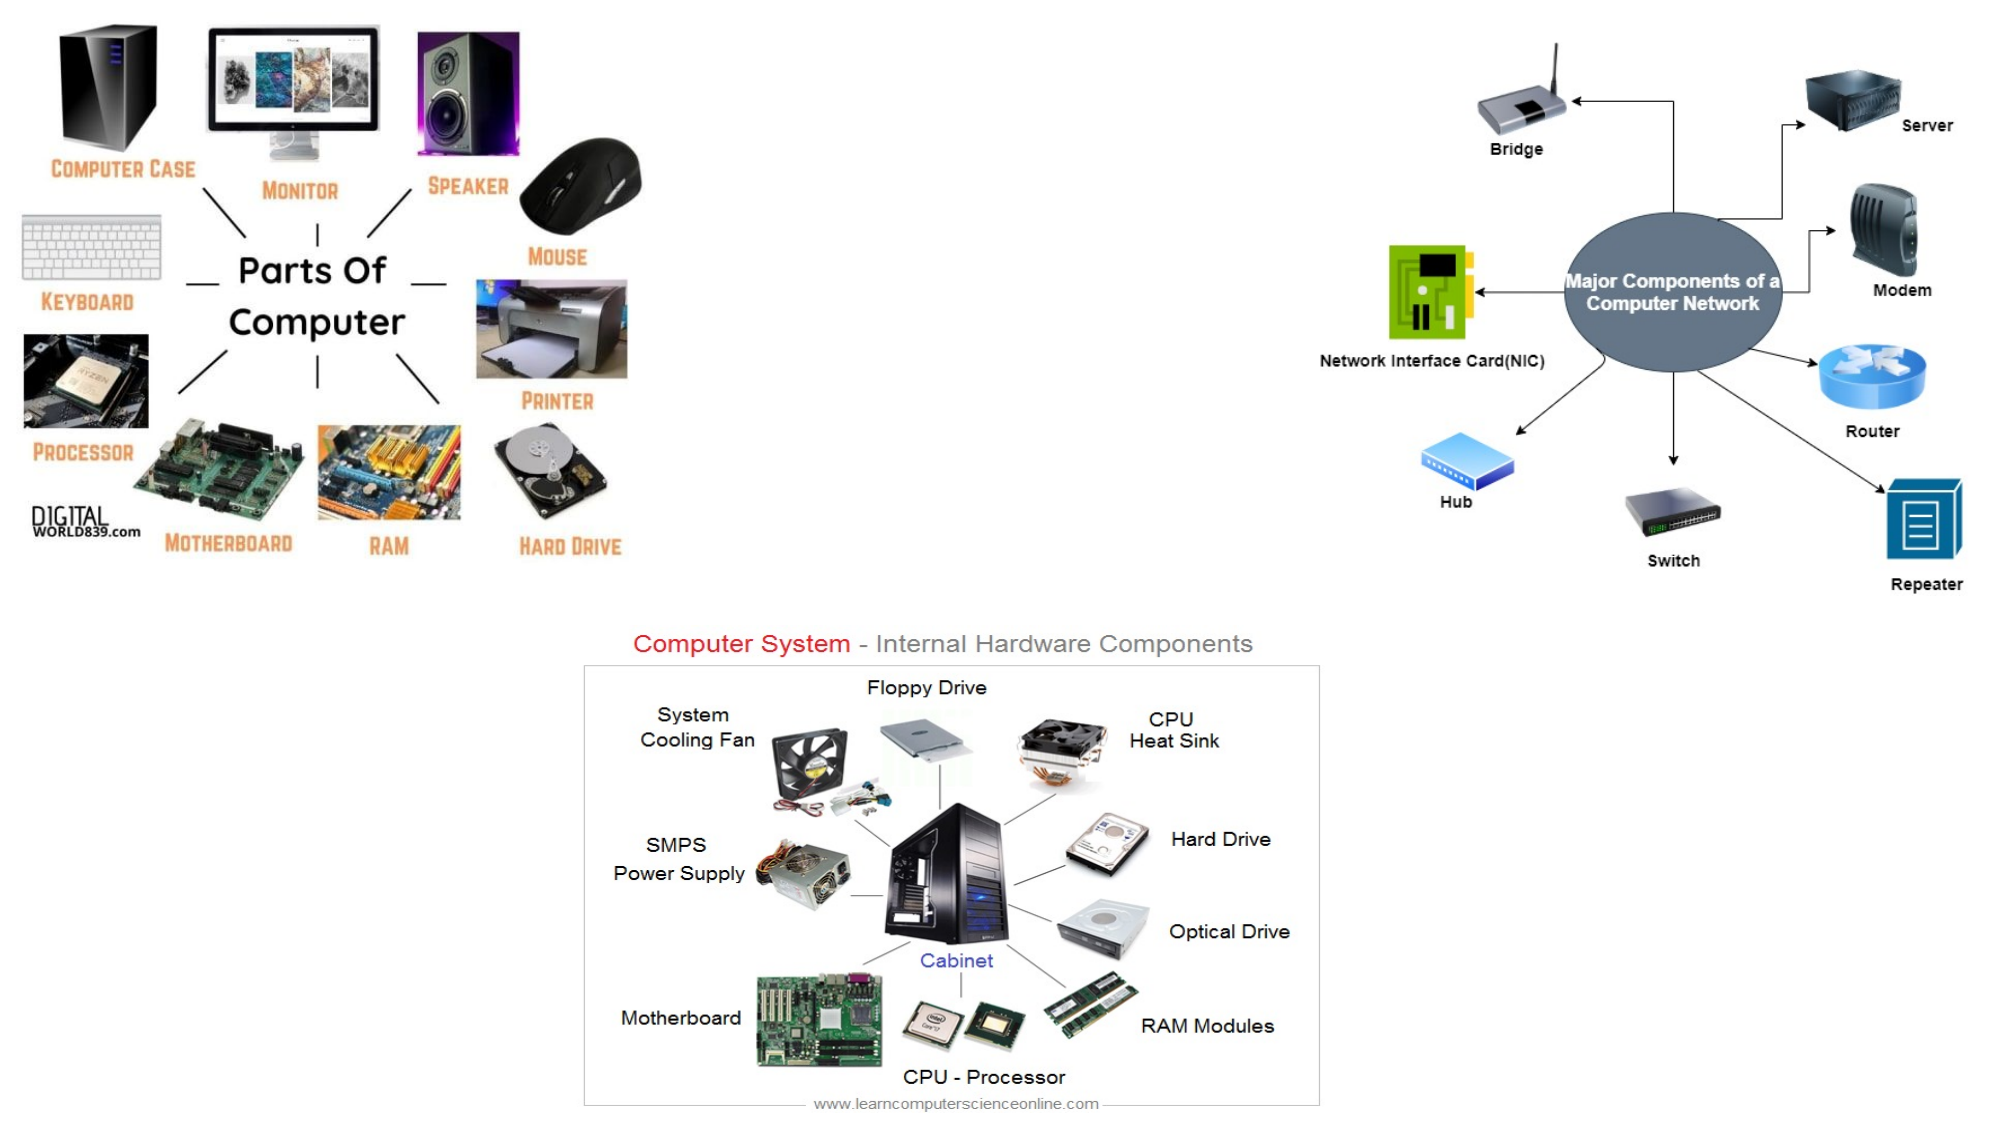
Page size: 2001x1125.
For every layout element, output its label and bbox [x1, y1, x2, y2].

picture [1311, 42, 1976, 596]
list [0, 12, 660, 566]
picture [575, 625, 1328, 1113]
